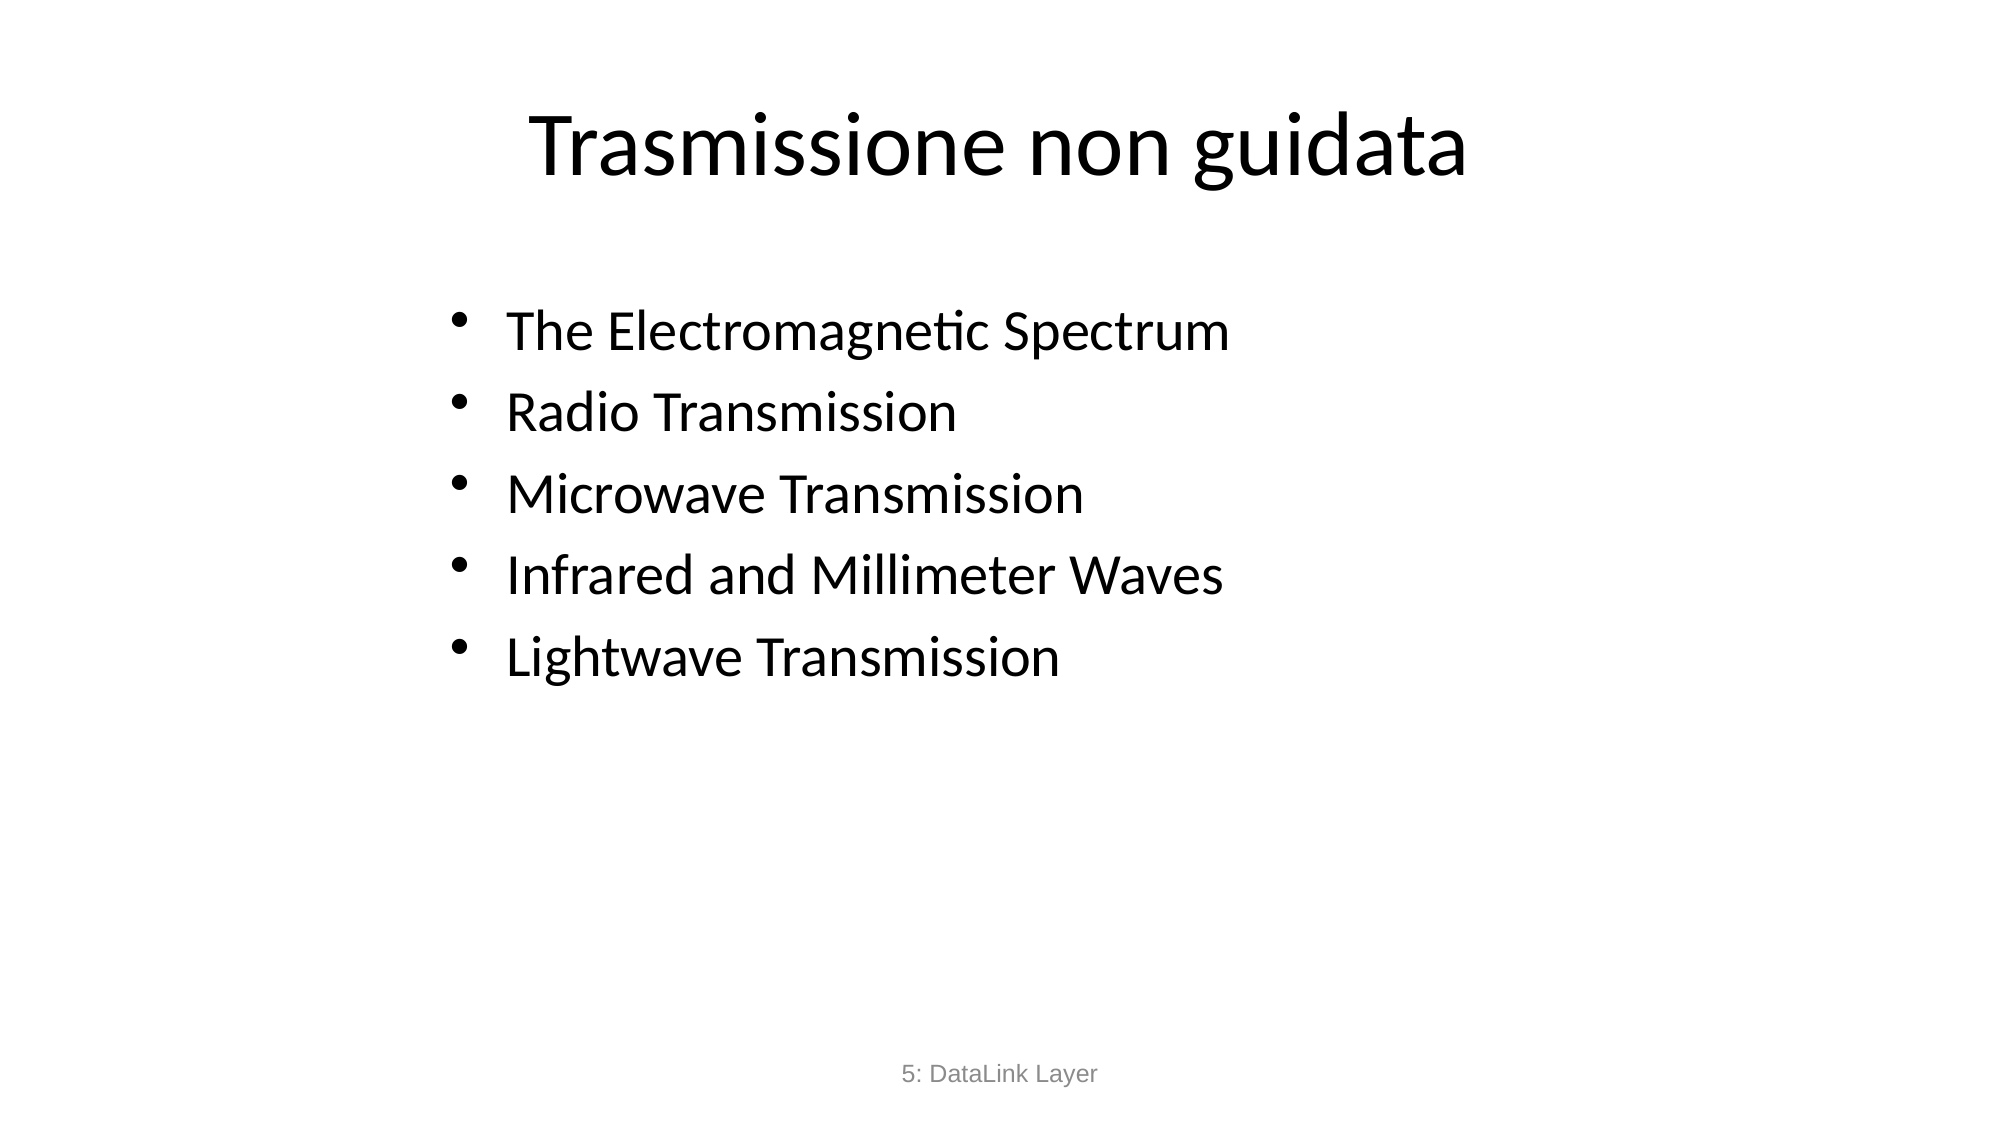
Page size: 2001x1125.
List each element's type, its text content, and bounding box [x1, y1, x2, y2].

footer 5: DataLink Layer [683, 1042, 1317, 1103]
list The Electromagnetic Spectrum Radio Transmission Microwave Transmission Infrared and Millimeter Waves Lightwave Transmission [434, 284, 1750, 1075]
title Trasmissione non guidata [99, 45, 1900, 233]
